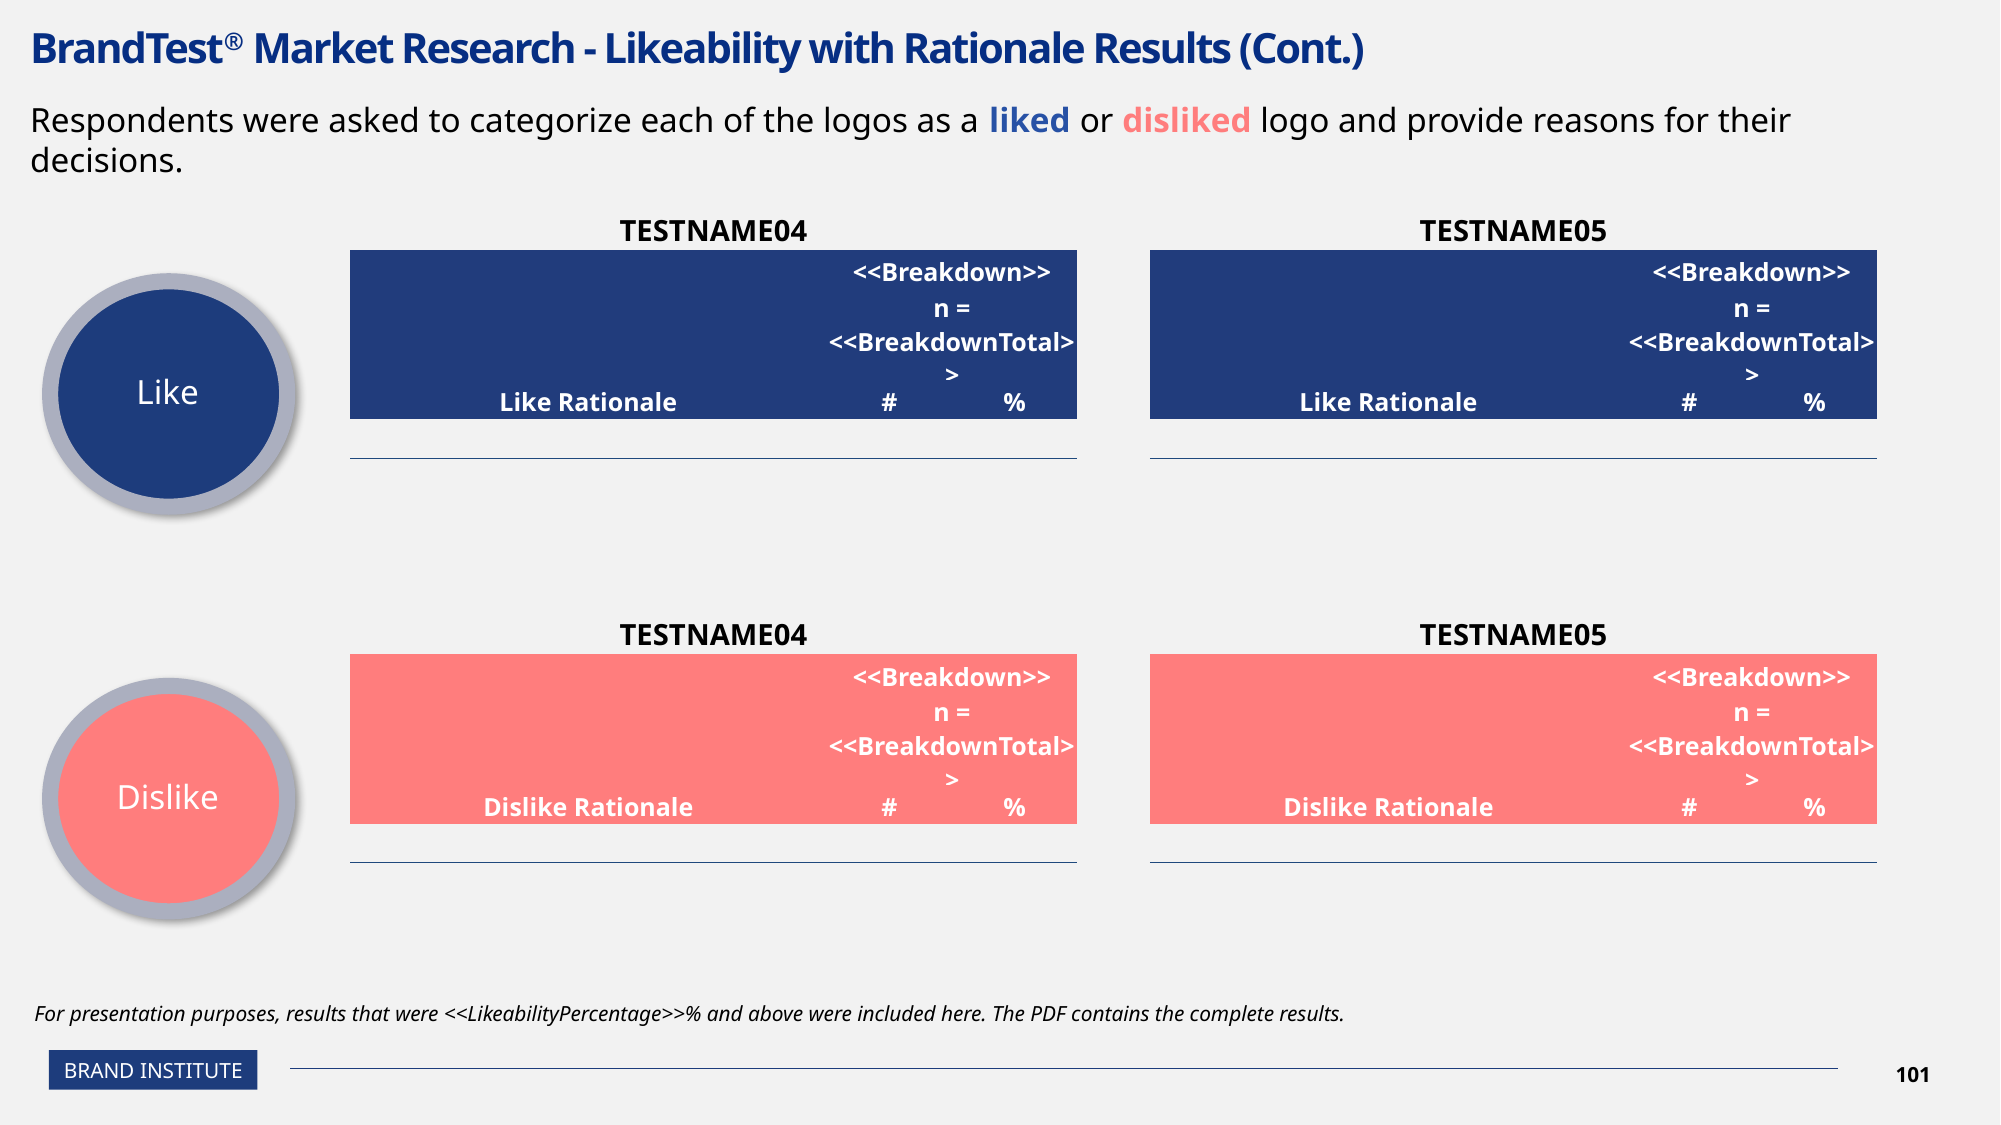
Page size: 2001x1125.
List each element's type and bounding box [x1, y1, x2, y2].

title [30, 0, 1954, 73]
table_cell [350, 250, 1077, 458]
table_cell [1150, 250, 1877, 458]
table_cell [350, 654, 1077, 862]
table_header [350, 204, 1077, 250]
table_header [350, 609, 1077, 654]
table_cell [1150, 654, 1877, 862]
text_box [50, 281, 288, 507]
list [30, 99, 1954, 181]
text_box [50, 685, 288, 912]
table_header [1150, 609, 1877, 654]
table_header [1150, 204, 1877, 250]
text_box [19, 993, 1759, 1033]
